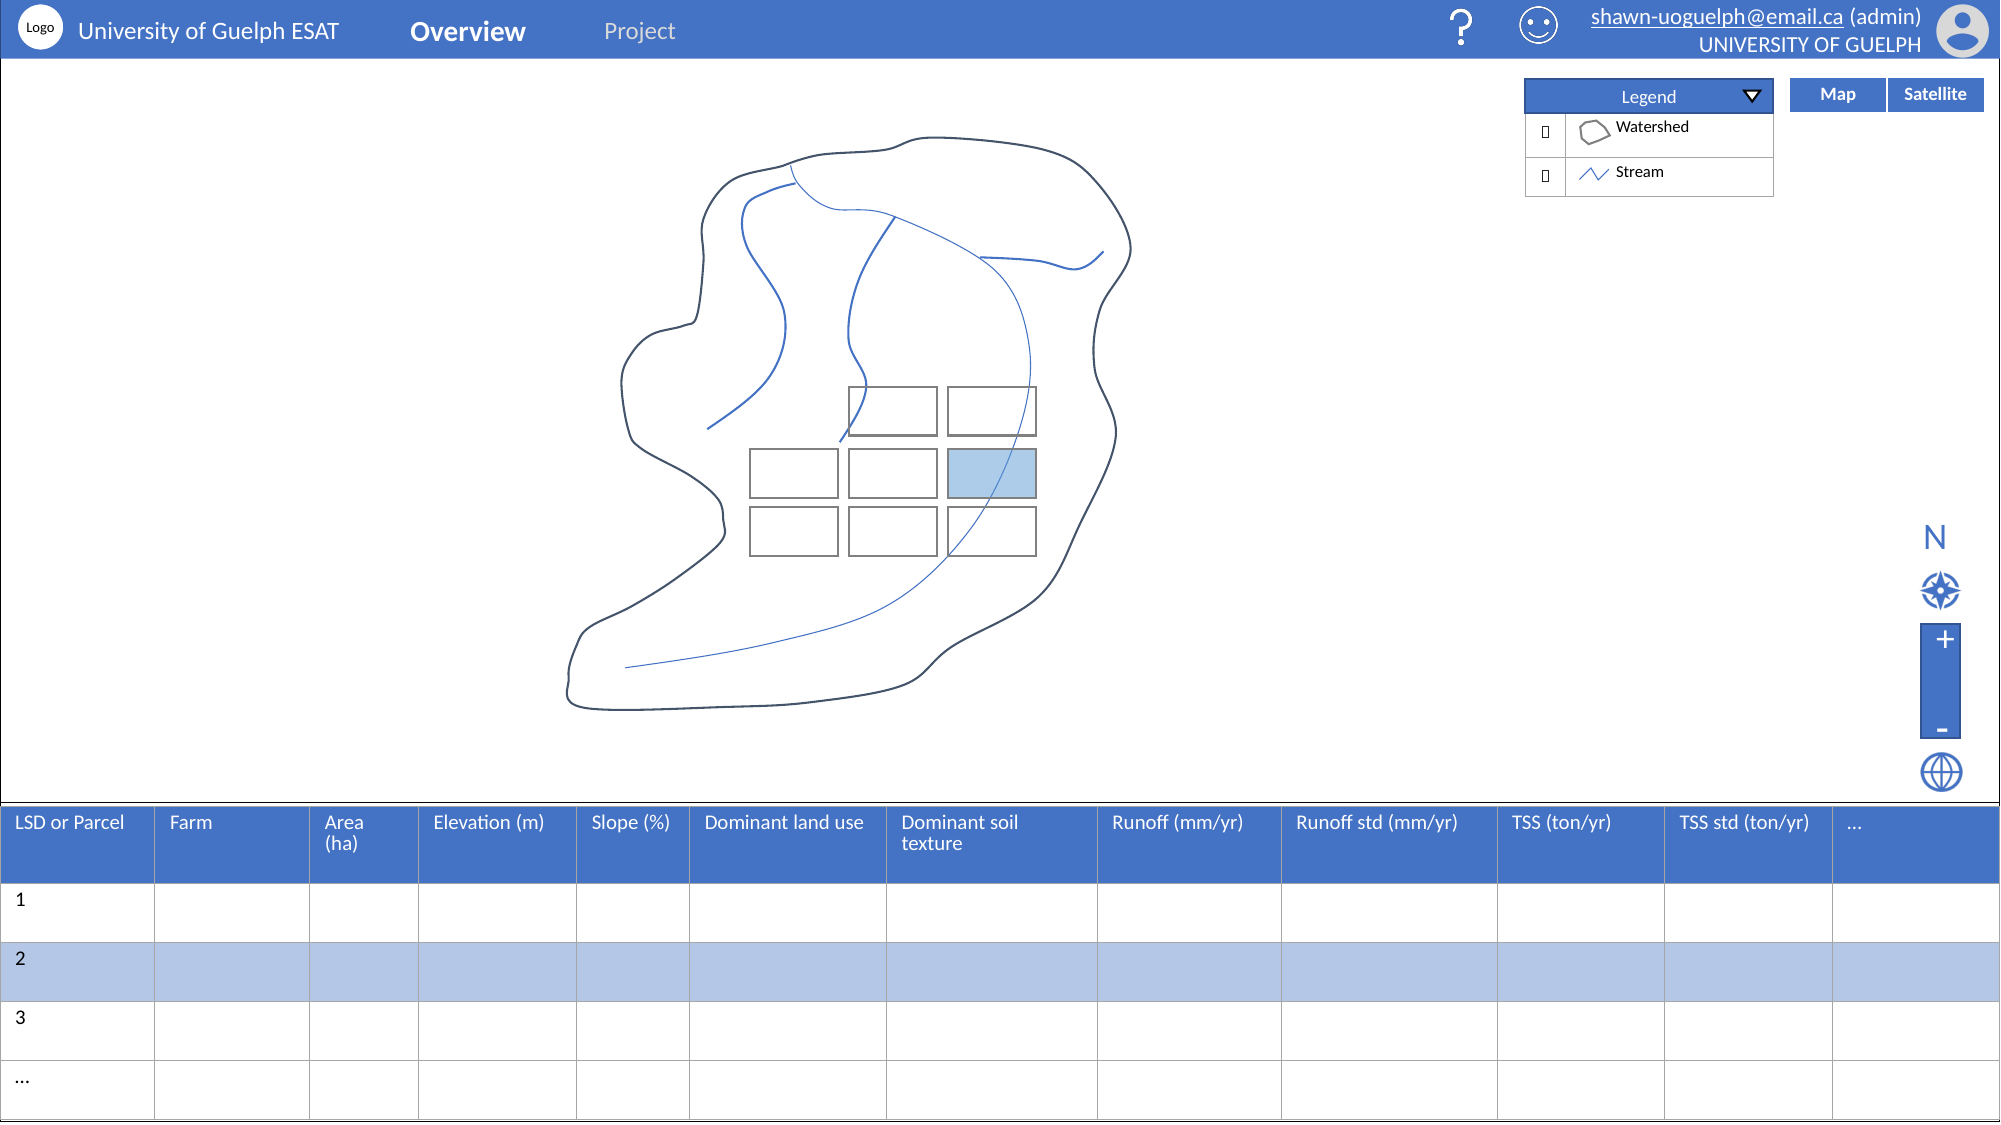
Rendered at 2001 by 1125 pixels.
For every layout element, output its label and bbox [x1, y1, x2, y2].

table_cell [1282, 1002, 1497, 1060]
table_cell [1833, 1002, 1999, 1060]
table_cell [310, 943, 418, 1001]
table_header [1498, 807, 1664, 883]
table_cell [1665, 943, 1832, 1001]
table_cell [1833, 1061, 1999, 1119]
table_cell [1098, 884, 1281, 942]
table_cell [155, 1002, 309, 1060]
picture [1915, 747, 1968, 797]
table_cell [1282, 884, 1497, 942]
table_cell [690, 884, 886, 942]
text_box [1525, 79, 1774, 180]
table_header [1790, 78, 1886, 112]
table_cell [1498, 1002, 1664, 1060]
text_box [1920, 623, 1961, 739]
table_header [1888, 78, 1984, 112]
table_cell [577, 1061, 689, 1119]
table_cell [1098, 1061, 1281, 1119]
table_cell [419, 884, 576, 942]
table_cell [887, 1002, 1097, 1060]
table_header [419, 807, 576, 883]
table_cell [1498, 1061, 1664, 1119]
table_cell [310, 1002, 418, 1060]
table_cell [1, 66, 1999, 802]
table_header [1098, 807, 1281, 883]
table_cell [1833, 884, 1999, 942]
table_cell [310, 884, 418, 942]
table_cell [1665, 884, 1832, 942]
table_cell [155, 884, 309, 942]
table_cell [690, 943, 886, 1001]
text_box [1908, 505, 1963, 565]
table_cell [419, 1002, 576, 1060]
table_cell [1498, 943, 1664, 1001]
table_cell [577, 1002, 689, 1060]
table_cell [1498, 884, 1664, 942]
table_header [887, 807, 1097, 883]
table_header [1833, 807, 1999, 883]
table_cell [1, 1061, 154, 1119]
table_cell [419, 1061, 576, 1119]
table_cell [155, 943, 309, 1001]
table_header [310, 807, 418, 883]
table_header [1, 807, 154, 883]
table_cell [887, 943, 1097, 1001]
table_cell [1, 943, 154, 1001]
table_cell [1098, 943, 1281, 1001]
picture [1914, 565, 1967, 616]
text_box [0, 0, 2000, 66]
table_header [155, 807, 309, 883]
table_header [1282, 807, 1497, 883]
table_cell [690, 1061, 886, 1119]
table_cell [1098, 1002, 1281, 1060]
table_cell [887, 884, 1097, 942]
table_cell [155, 1061, 309, 1119]
table_cell [310, 1061, 418, 1119]
table_cell [1282, 943, 1497, 1001]
table_cell [1833, 943, 1999, 1001]
table_cell [1, 1002, 154, 1060]
table_cell [577, 884, 689, 942]
table_cell [577, 943, 689, 1001]
table_cell [887, 1061, 1097, 1119]
table_cell [1282, 1061, 1497, 1119]
table_cell [419, 943, 576, 1001]
text_box [566, 137, 1131, 710]
table_header [577, 807, 689, 883]
table_header [690, 807, 886, 883]
table_cell [1, 884, 154, 942]
table_cell [1665, 1061, 1832, 1119]
table_cell [1665, 1002, 1832, 1060]
table_cell [690, 1002, 886, 1060]
table_header [1665, 807, 1832, 883]
